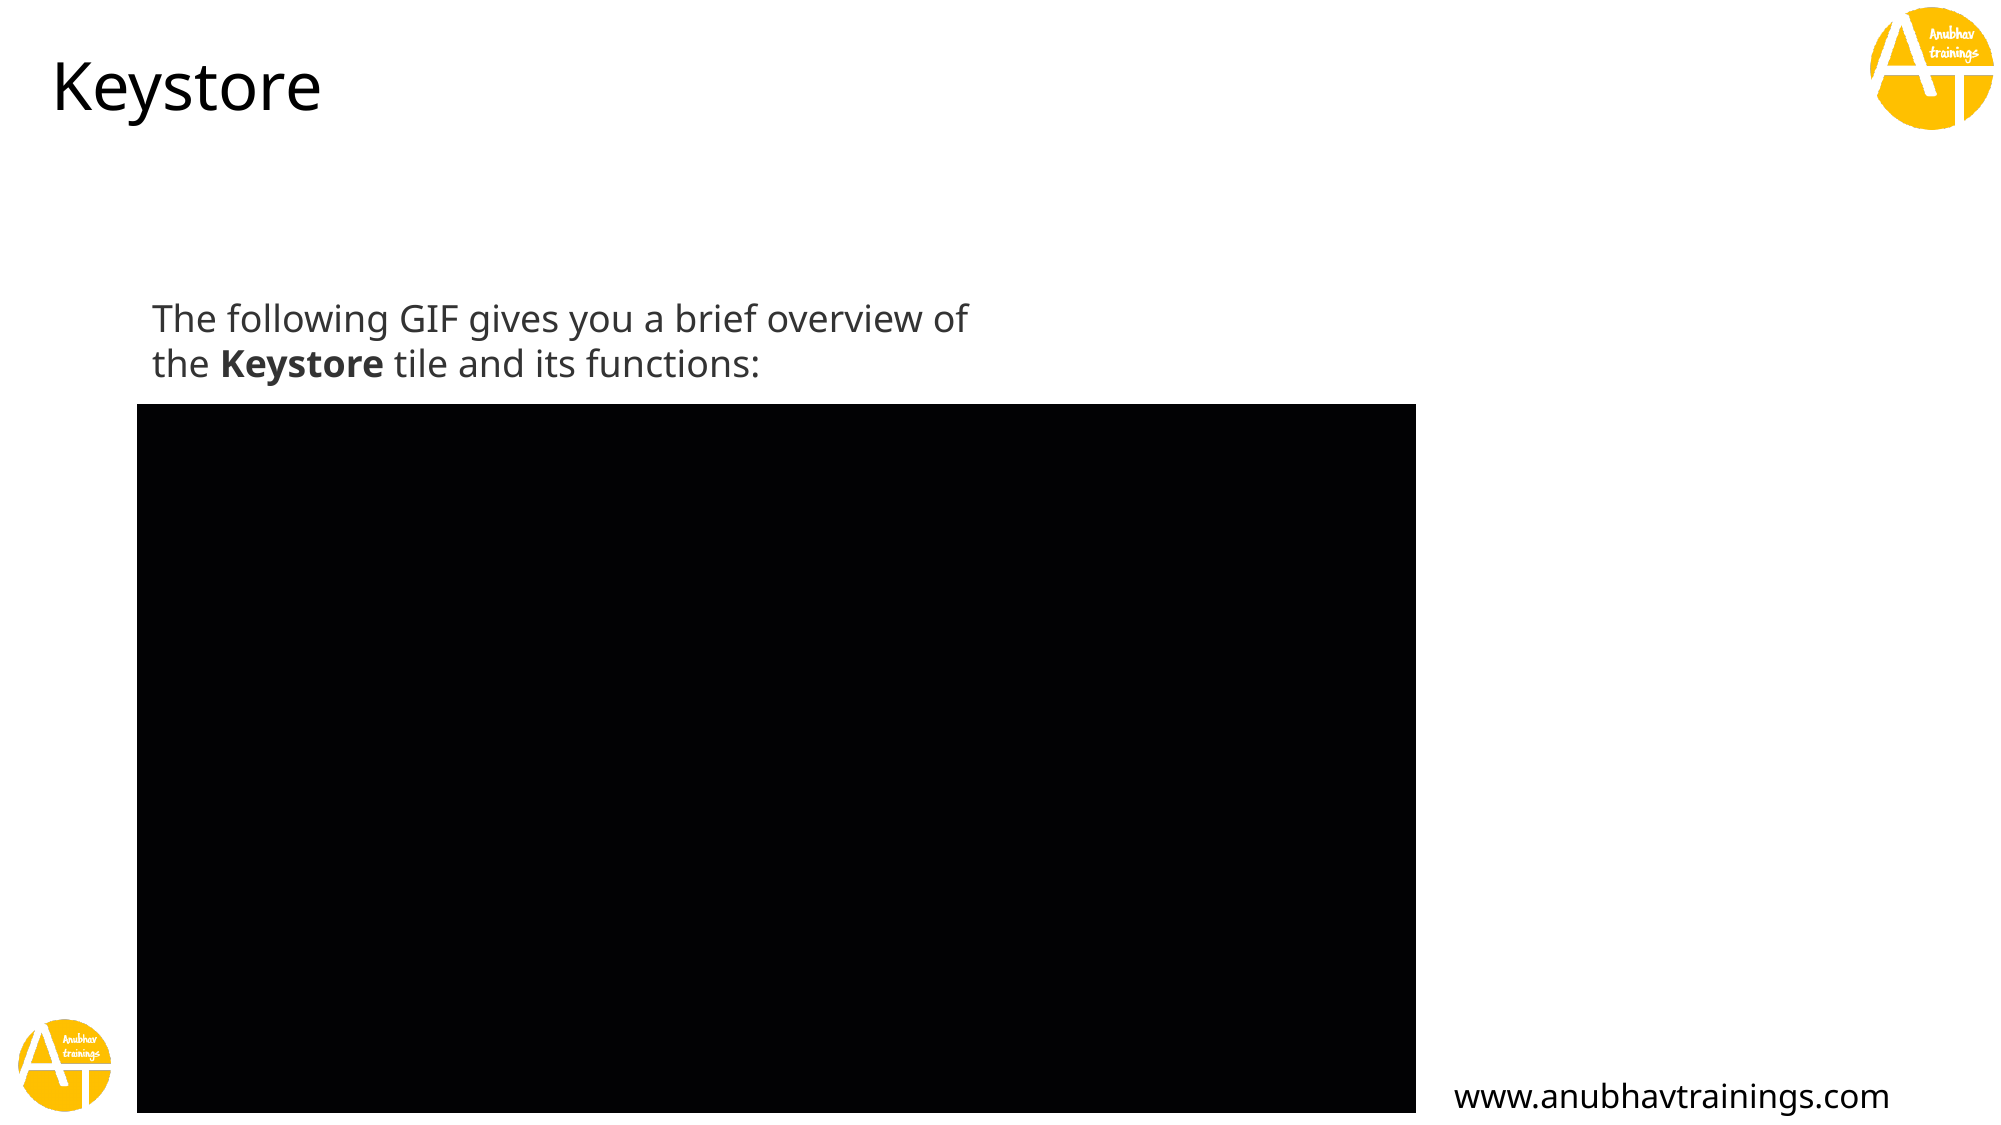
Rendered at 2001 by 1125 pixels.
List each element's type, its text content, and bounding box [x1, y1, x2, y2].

title Keystore [36, 37, 1762, 140]
picture [9, 1013, 116, 1119]
text_box The following GIF gives you a brief overview of the Keystore tile and its functions: [137, 287, 1138, 393]
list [137, 404, 1416, 1113]
picture [1858, 0, 2000, 140]
text_box www.anubhavtrainings.com [1439, 1067, 2000, 1123]
